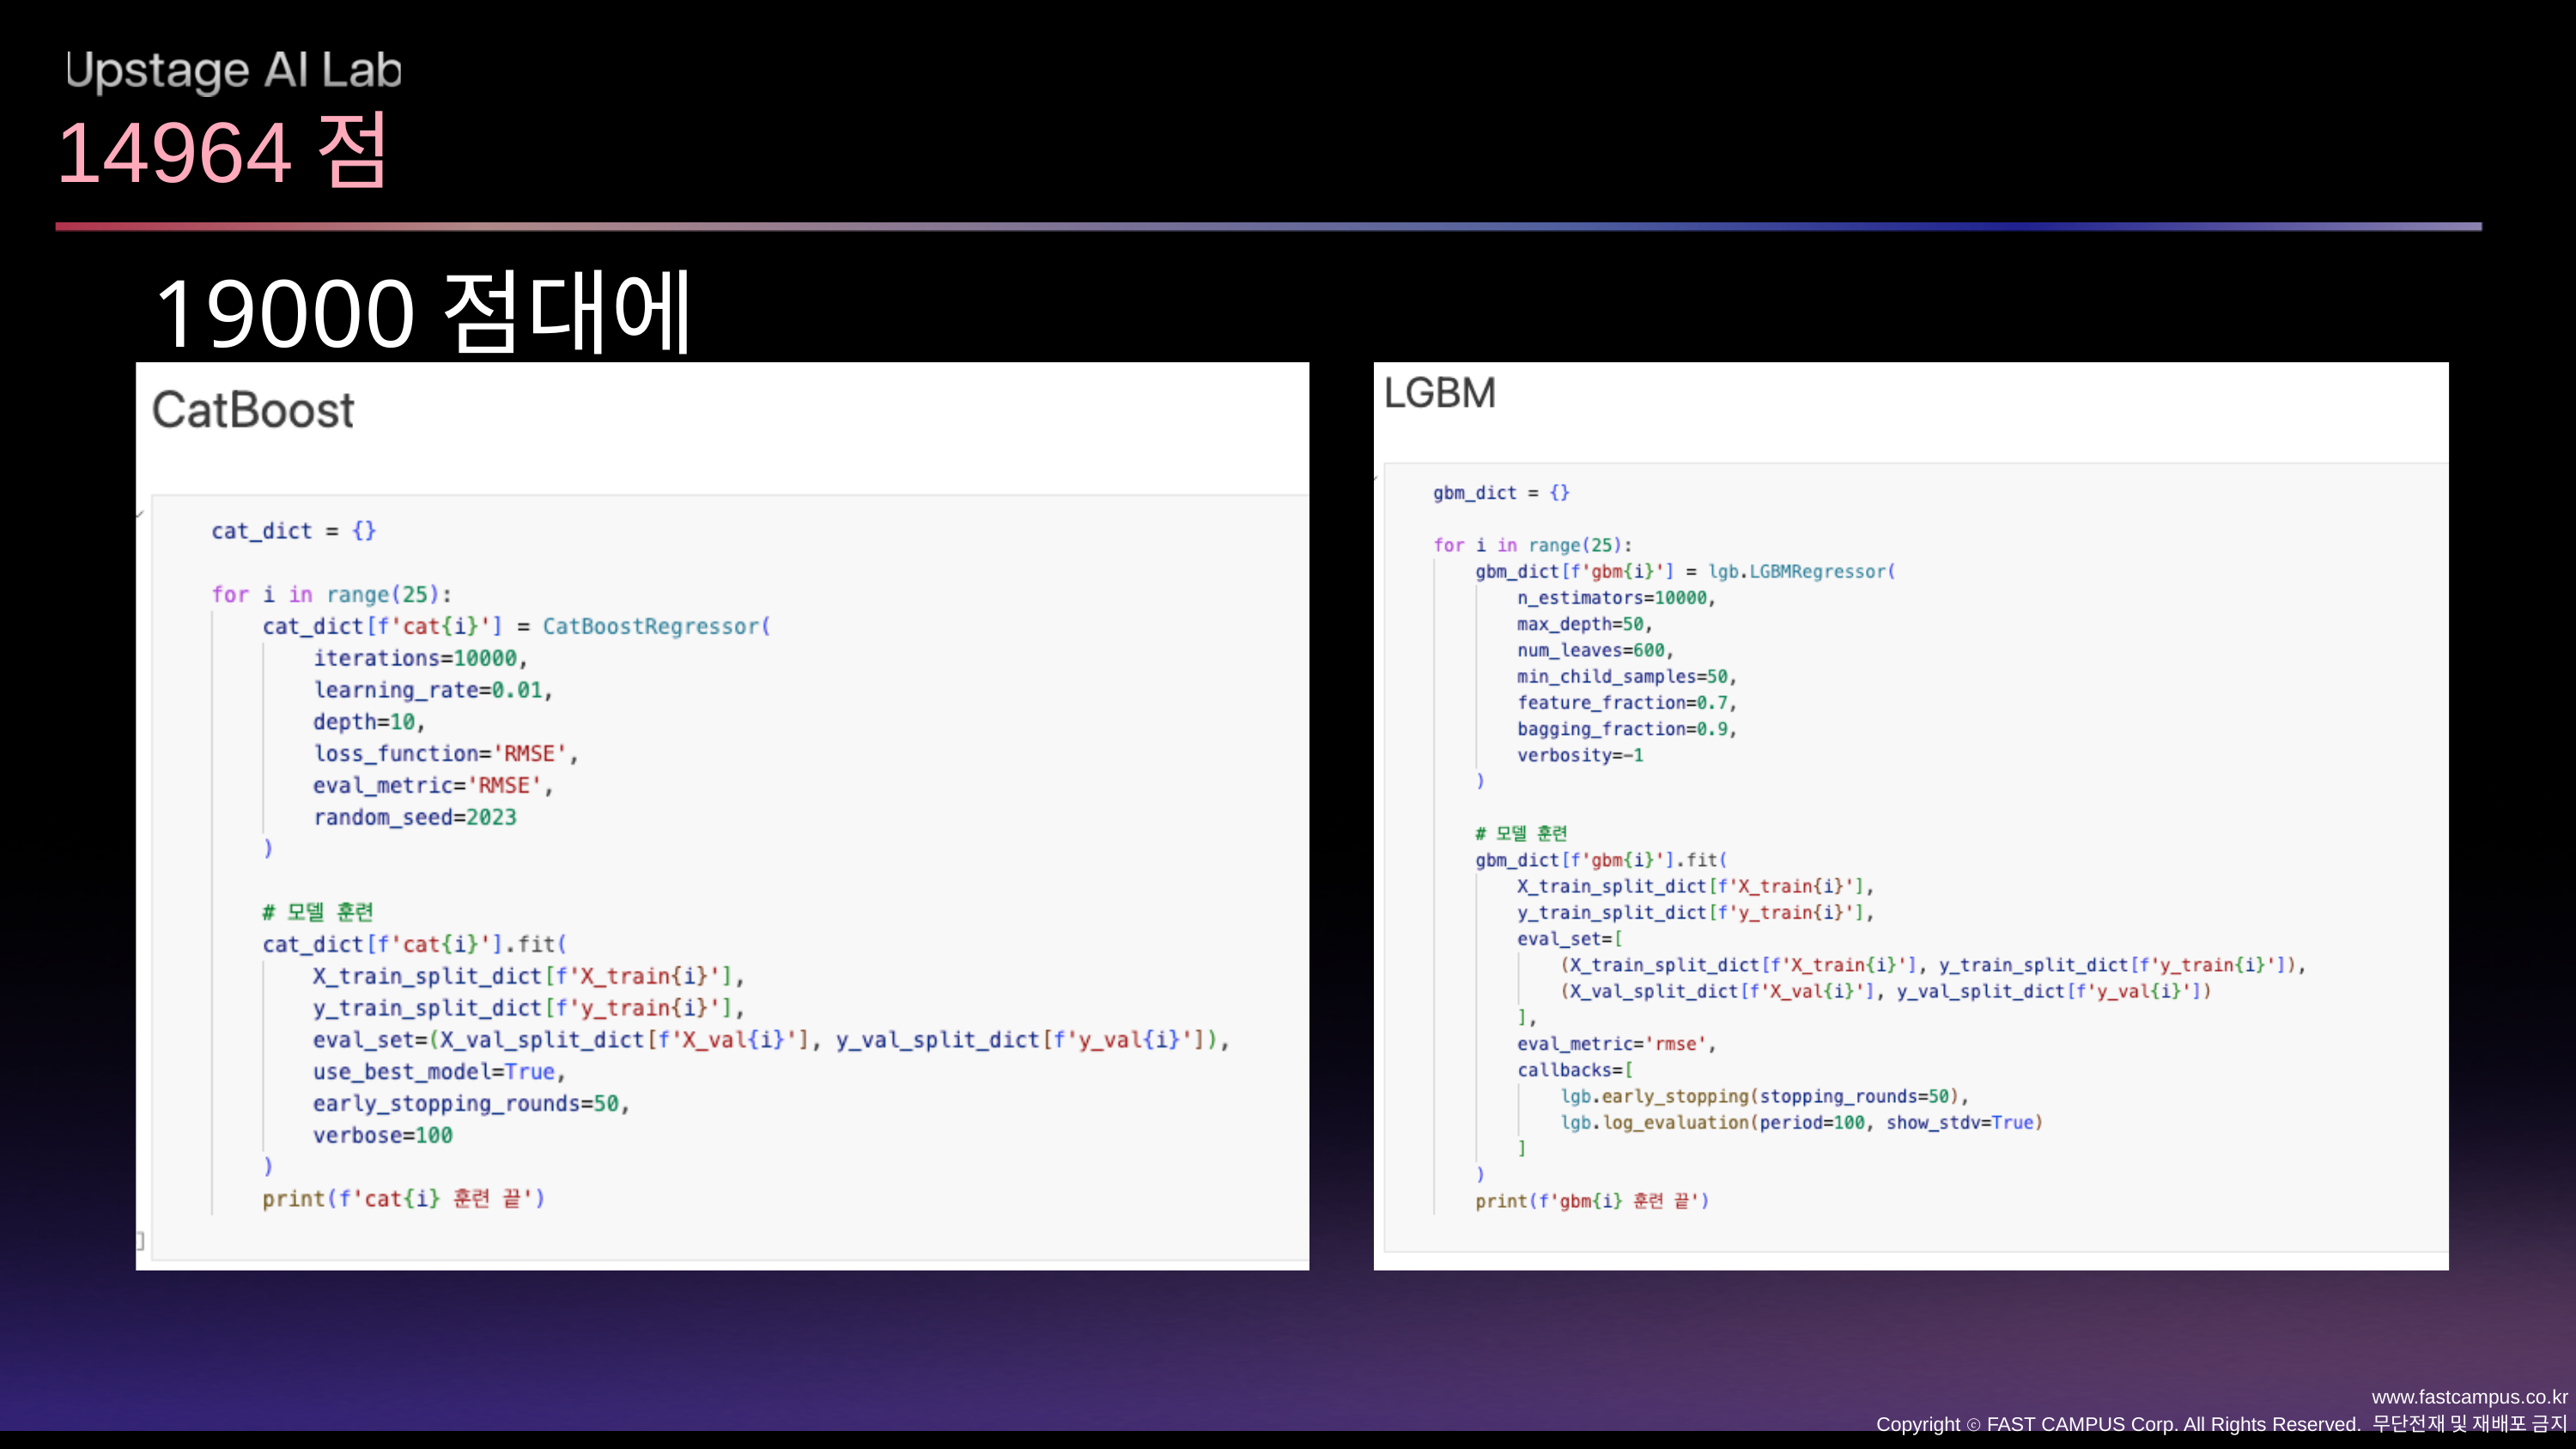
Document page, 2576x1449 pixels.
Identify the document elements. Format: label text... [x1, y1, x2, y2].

text_box 19000점대에 도달 [68, 235, 781, 496]
text_box [0, 783, 2576, 1431]
text_box [68, 52, 401, 97]
text_box www.fastcampus.co.kr Copyright ⓒ FAST CAMPUS Corp. All Rights Reserved. 무단전재 및 재배포 금지 [1728, 1380, 2569, 1436]
text_box 14964점 [55, 97, 1309, 200]
text_box [1374, 362, 2450, 1270]
text_box [136, 362, 1309, 1270]
text_box [55, 222, 2483, 232]
